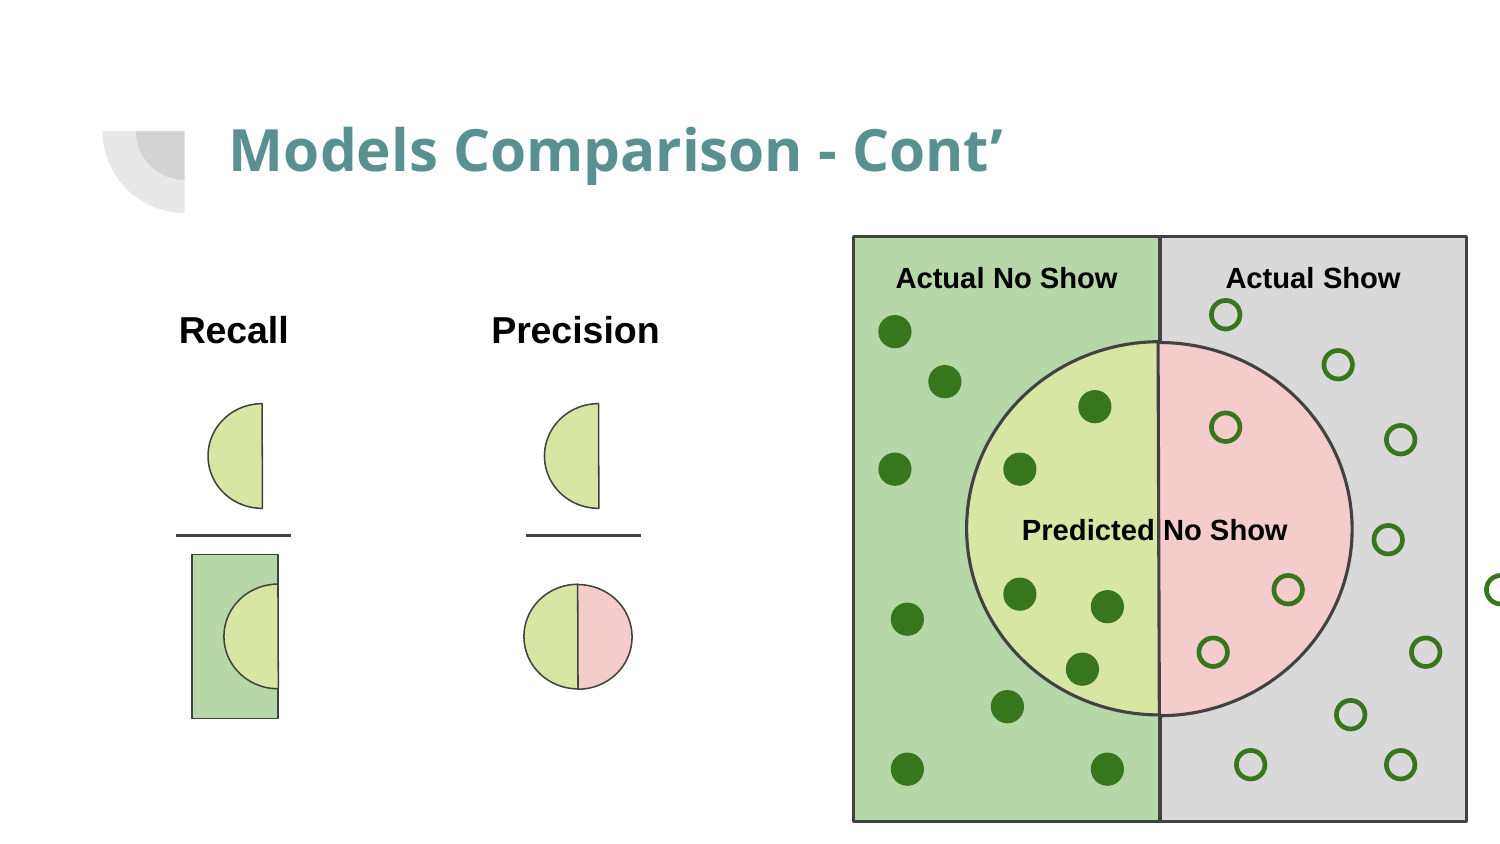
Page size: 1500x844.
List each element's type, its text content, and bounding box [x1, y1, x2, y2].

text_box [523, 403, 653, 690]
text_box Recall [163, 290, 320, 373]
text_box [853, 236, 1467, 822]
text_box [176, 403, 333, 719]
text_box [1486, 575, 1500, 604]
title Models Comparison - Cont’ [213, 98, 1368, 263]
text_box Precision [476, 290, 698, 373]
